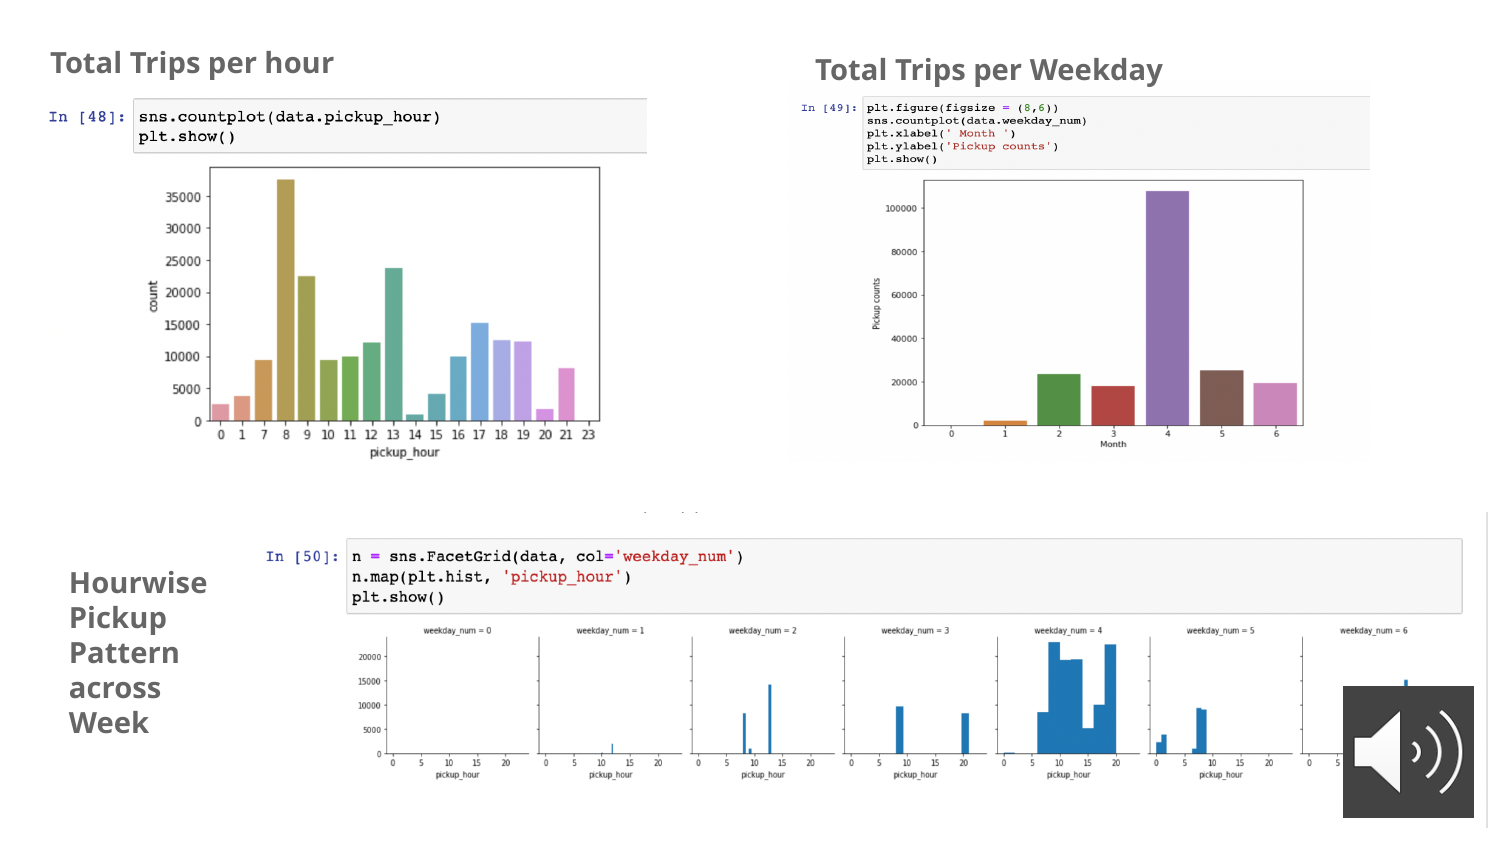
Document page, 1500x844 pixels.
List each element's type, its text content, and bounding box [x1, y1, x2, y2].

picture [33, 81, 647, 479]
picture [788, 81, 1370, 463]
picture [244, 512, 1489, 828]
text_box Total Trips per hour [34, 29, 528, 80]
text_box Total Trips per Weekday [800, 36, 1293, 80]
text_box Hourwise Pickup Pattern across Week [53, 549, 239, 755]
